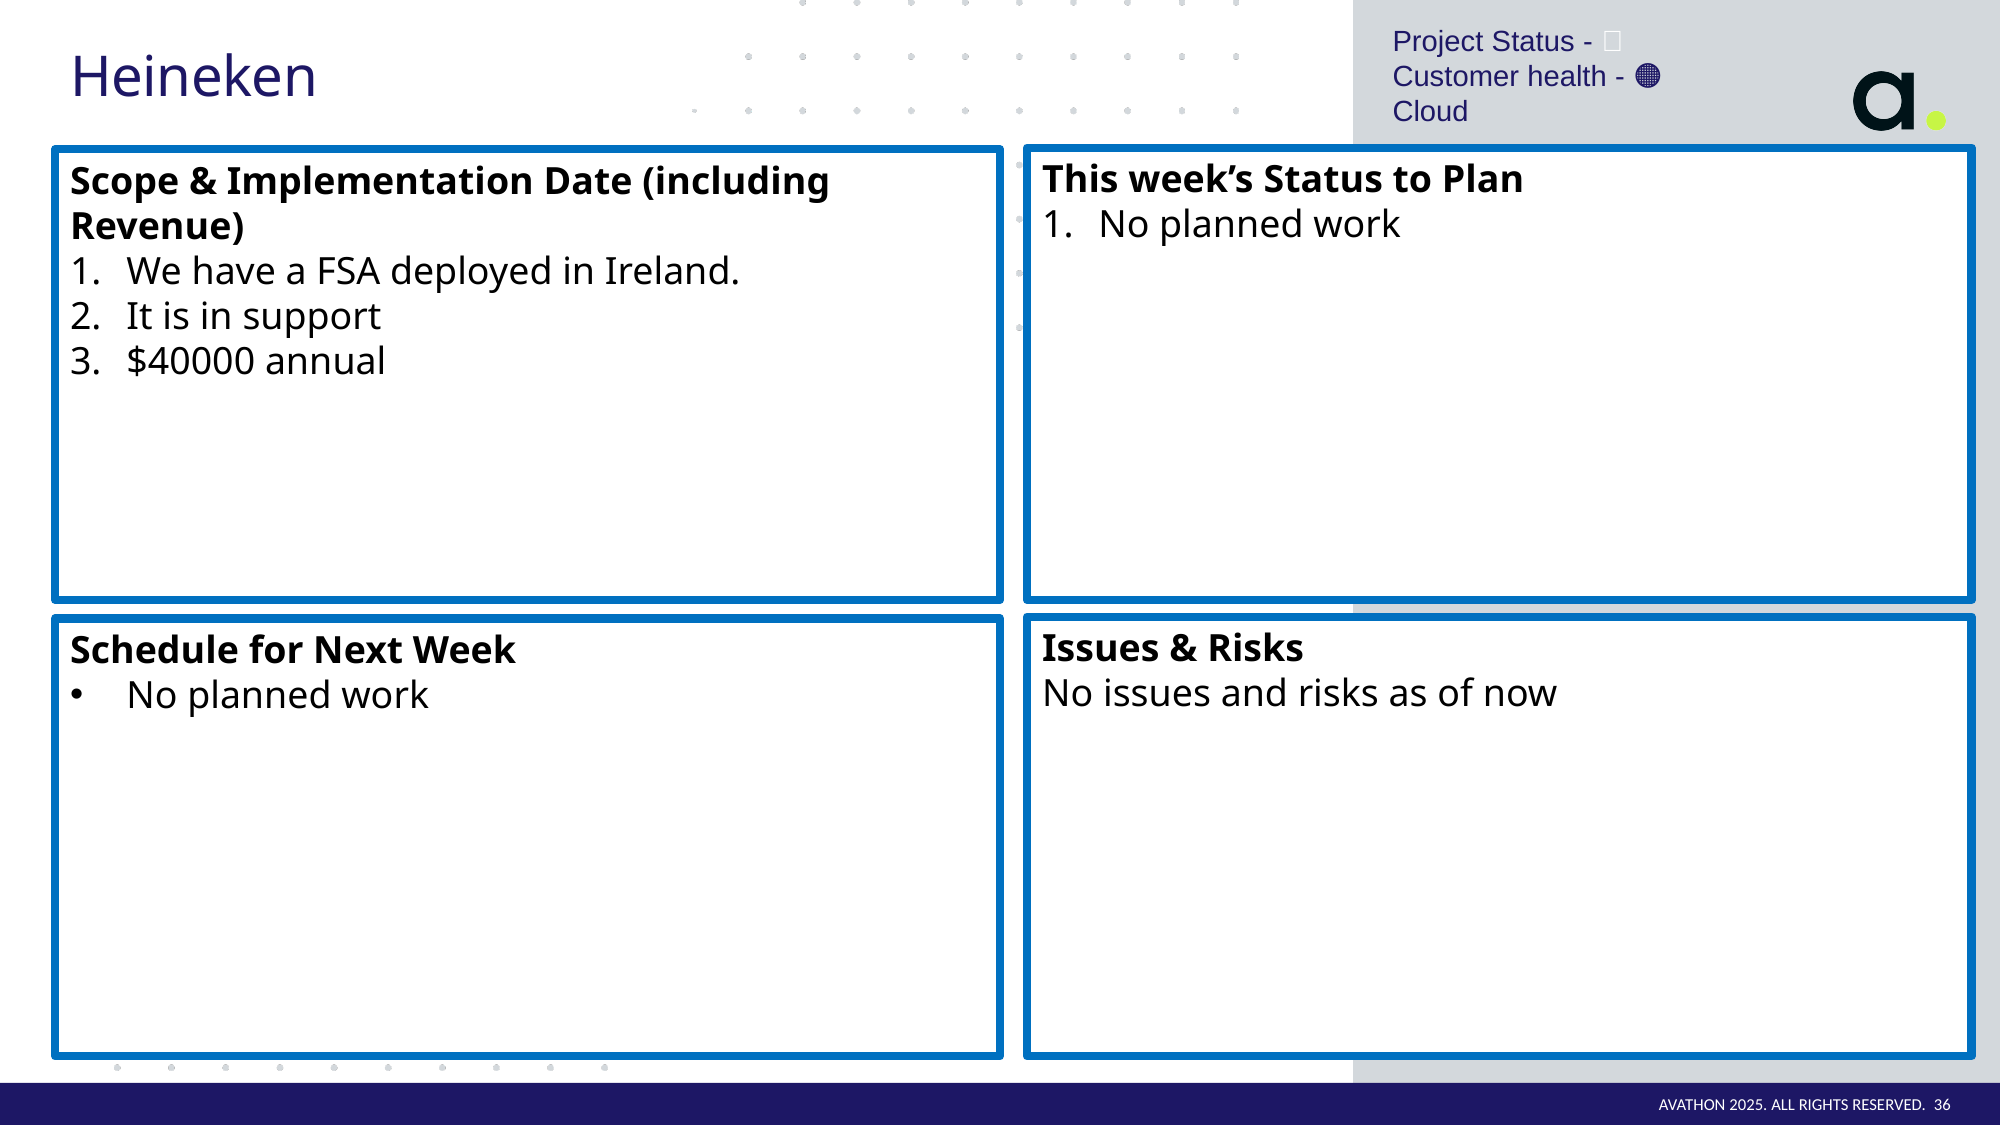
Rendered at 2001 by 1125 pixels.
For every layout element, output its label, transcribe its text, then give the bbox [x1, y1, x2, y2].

text_box Scope & Implementation Date (including Revenue) We have a FSA deployed in Ireland. It is in support $40000 annual [53, 147, 1002, 602]
text_box Project Status - 🔴 Customer health - 🟠 Cloud [1377, 14, 1828, 160]
text_box Issues & Risks No issues and risks as of now [1025, 615, 1974, 1058]
picture [1853, 71, 1946, 131]
title Heineken [55, 25, 1377, 131]
picture [114, 131, 1239, 1082]
text_box Schedule for Next Week No planned work [53, 616, 1002, 1058]
text_box This week’s Status to Plan No planned work [1025, 146, 1974, 602]
picture [114, 0, 1239, 25]
